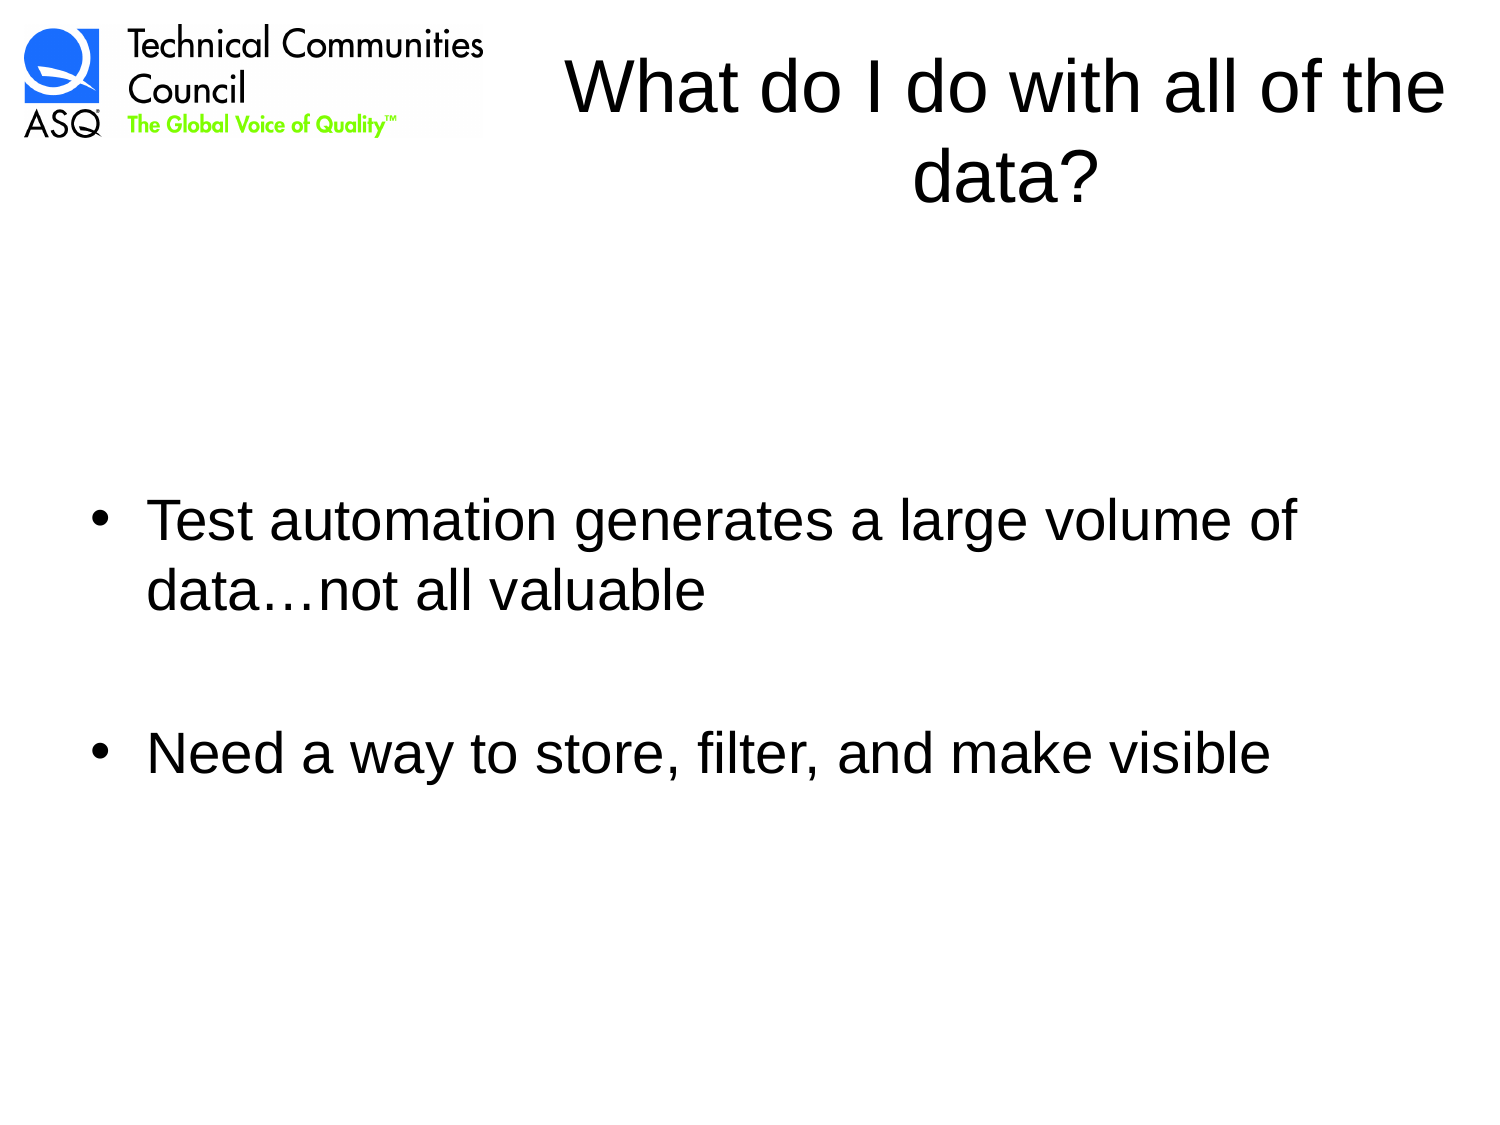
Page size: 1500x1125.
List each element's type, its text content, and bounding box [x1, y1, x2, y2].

list Test automation generates a large volume of data…not all valuable Need a way to store, filter, and make visible [74, 262, 1426, 1006]
title What do I do with all of the data? [474, 62, 1500, 193]
picture [24, 24, 483, 138]
